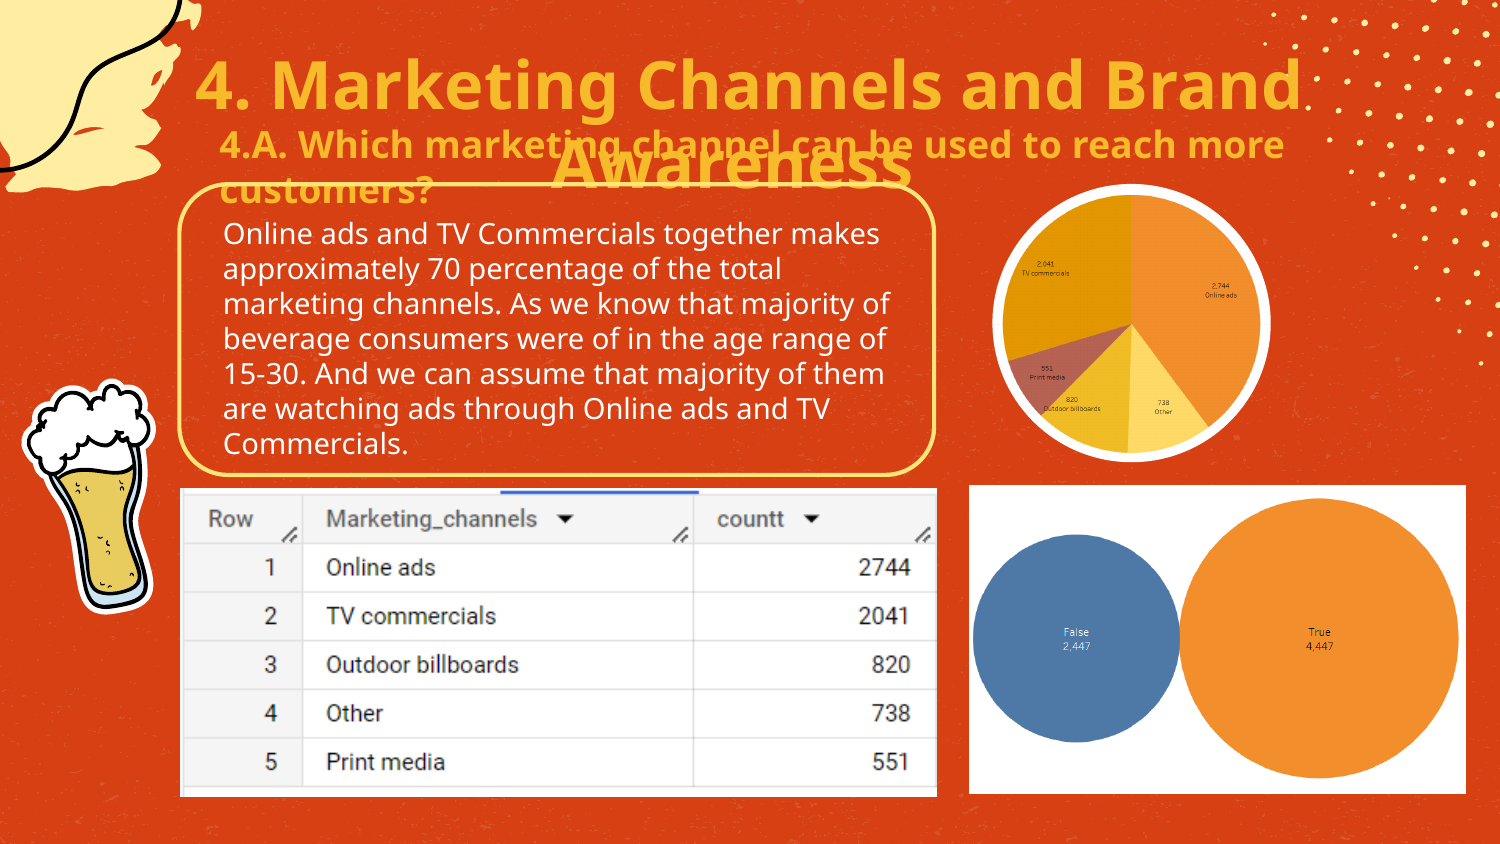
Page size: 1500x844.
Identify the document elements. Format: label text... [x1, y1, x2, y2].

title 4. Marketing Channels and Brand Awareness [116, 27, 1383, 106]
text_box Online ads and TV Commercials together makes approximately 70 percentage of the total marketing channels. As we know that majority of beverage consumers were of in the age range of 15-30. And we can assume that majority of them are watching ads through Online ads and TV Commercials. [208, 207, 926, 468]
picture [180, 488, 937, 797]
text_box [177, 182, 937, 478]
picture [992, 183, 1271, 463]
picture [969, 485, 1466, 794]
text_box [21, 378, 180, 618]
text_box 4.A. Which marketing channel can be used to reach more customers? [204, 105, 1471, 185]
